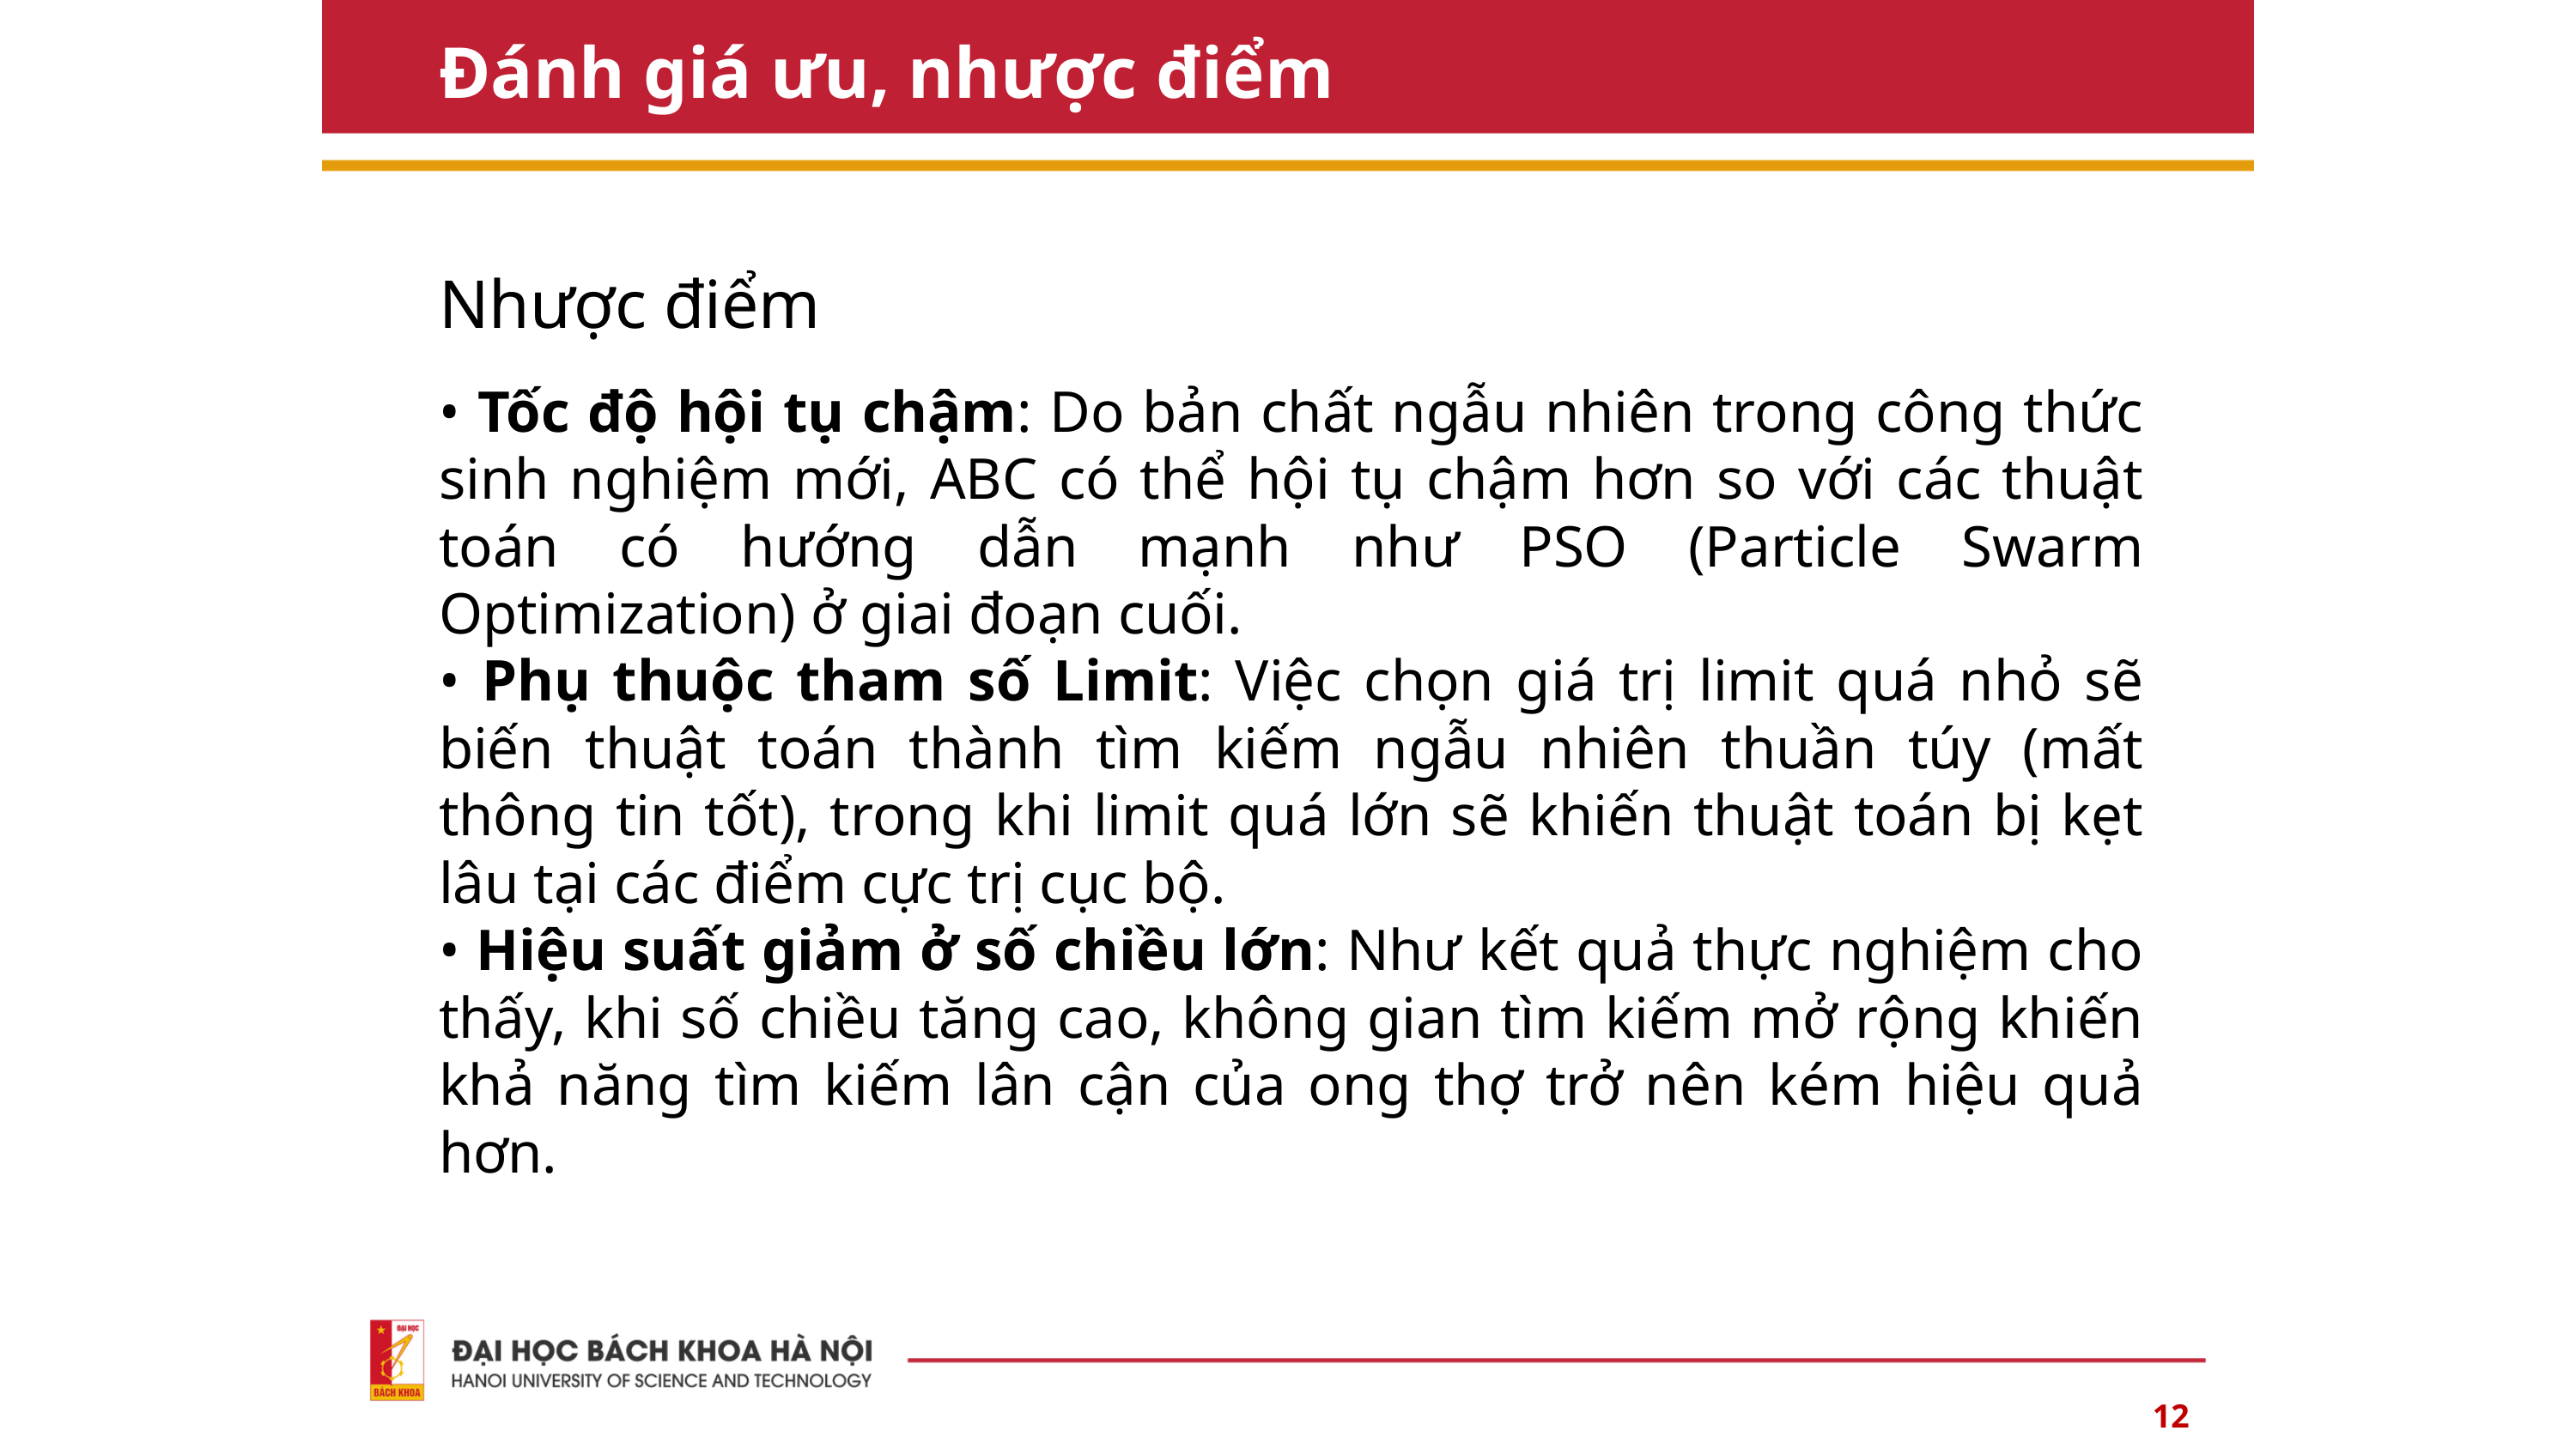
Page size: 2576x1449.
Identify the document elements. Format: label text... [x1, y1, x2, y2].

text_box [321, 0, 2254, 1449]
text_box Đánh giá ưu, nhược điểm [439, 27, 1990, 112]
text_box 12 [1790, 1396, 2190, 1435]
text_box • Tốc độ hội tụ chậm: Do bản chất ngẫu nhiên trong công thức sinh nghiệm mới, ABC có thể hội tụ chậm hơn so với các thuật toán có hướng dẫn mạnh như PSO (Particle Swarm Optimization) ở giai đoạn cuối. • Phụ thuộc tham số Limit: Việc chọn giá trị limit quá nhỏ sẽ biến thuật toán thành tìm kiếm ngẫu nhiên thuần túy (mất thông tin tốt), trong khi limit quá lớn sẽ khiến thuật toán bị kẹt lâu tại các điểm cực trị cục bộ. • Hiệu suất giảm ở số chiều lớn: Như kết quả thực nghiệm cho thấy, khi số chiều tăng cao, không gian tìm kiếm mở rộng khiến khả năng tìm kiếm lân cận của ong thợ trở nên kém hiệu quả hơn. [438, 375, 2143, 1184]
text_box Nhược điểm [438, 262, 2221, 343]
